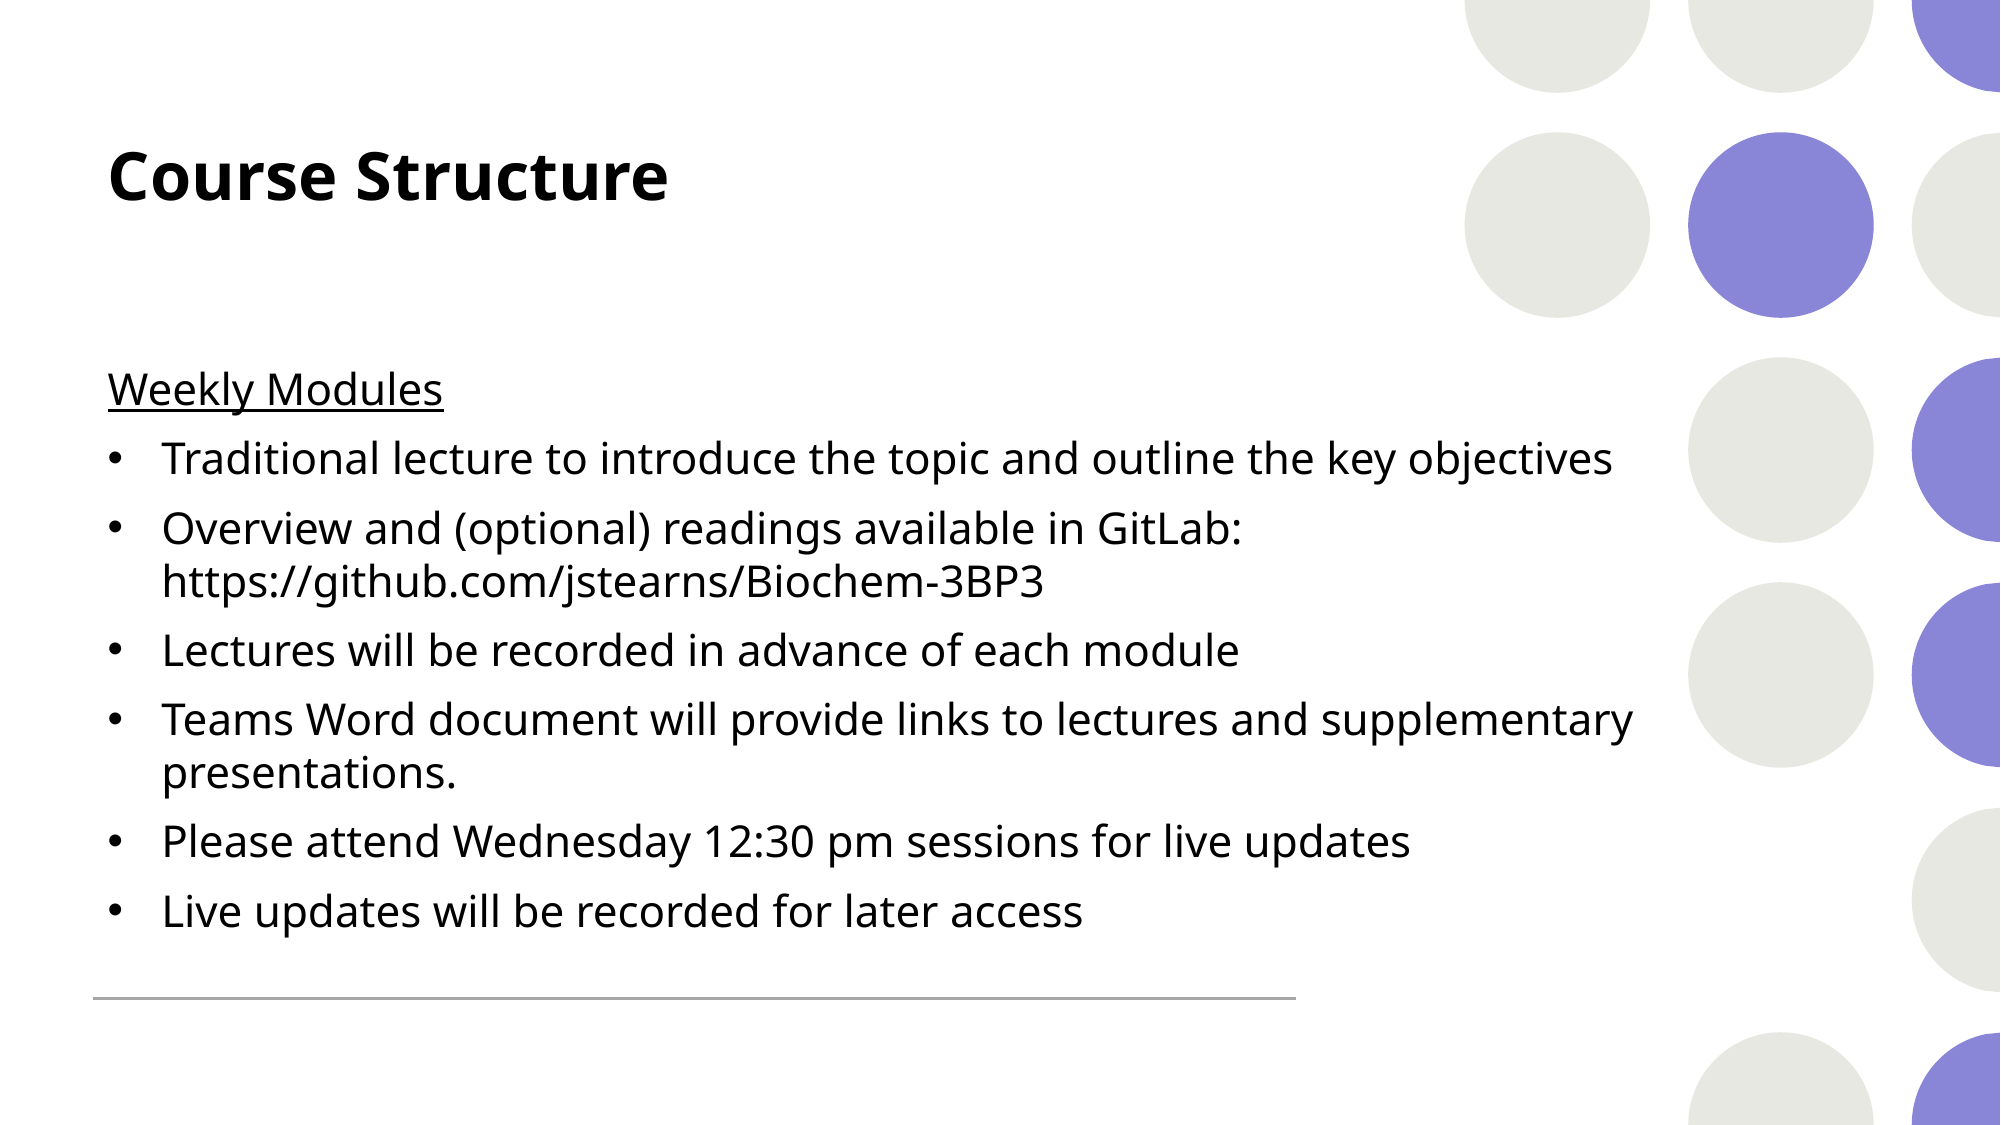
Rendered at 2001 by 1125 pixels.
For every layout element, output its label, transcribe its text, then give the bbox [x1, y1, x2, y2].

list Weekly Modules Traditional lecture to introduce the topic and outline the key objectives Overview and (optional) readings available in GitLab: https://github.com/jstearns/Biochem-3BP3 Lectures will be recorded in advance of each module Teams Word document will provide links to lectures and supplementary presentations. Please attend Wednesday 12:30 pm sessions for live updates Live updates will be recorded for later access [92, 354, 1776, 946]
title Course Structure [92, 126, 1297, 335]
